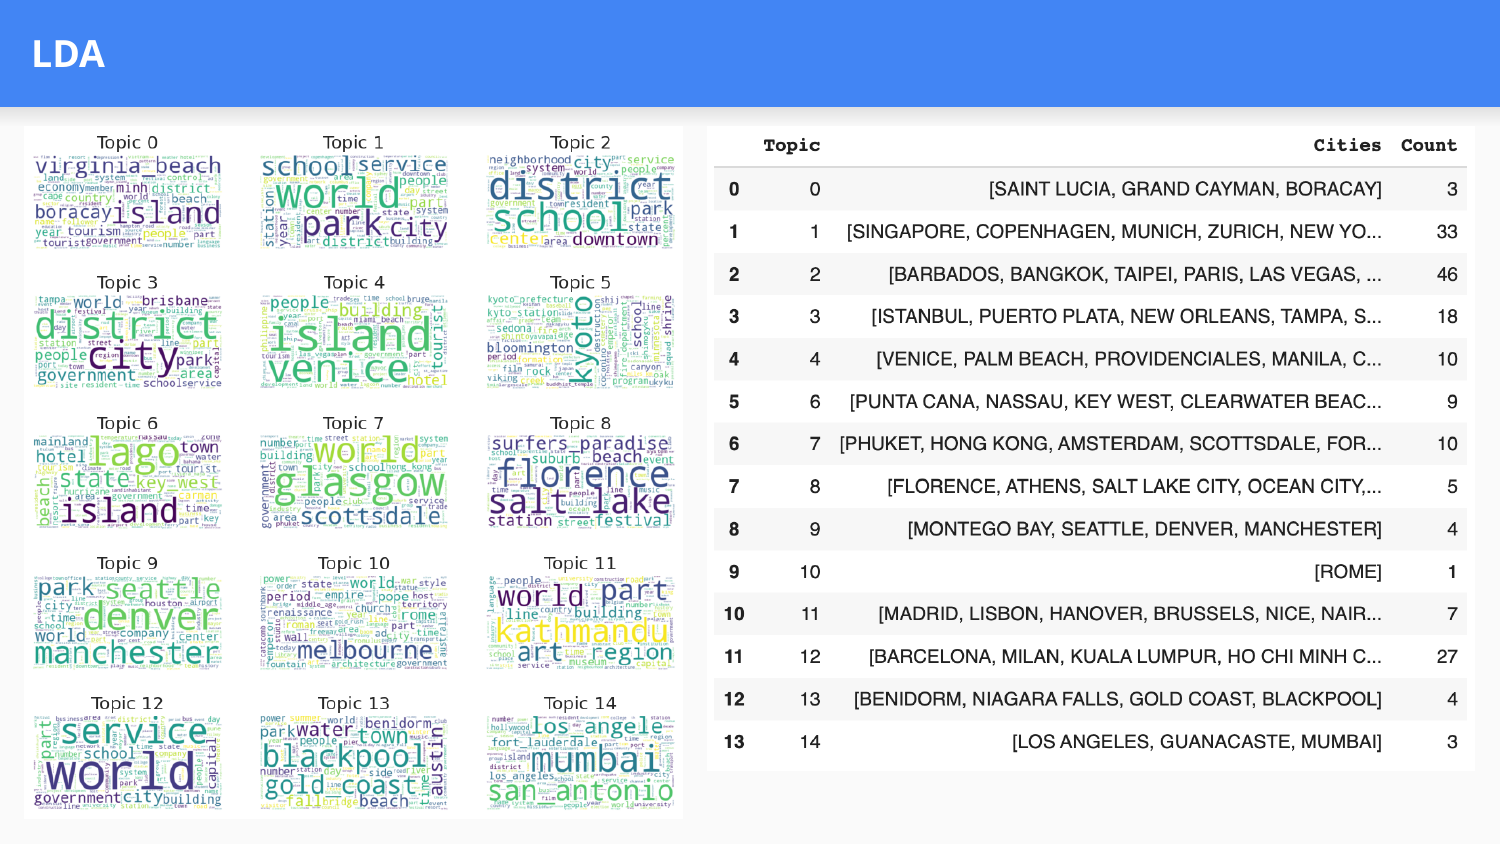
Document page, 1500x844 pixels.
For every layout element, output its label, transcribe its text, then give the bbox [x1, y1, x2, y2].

title LDA [16, 2, 1464, 102]
picture [24, 126, 684, 819]
picture [707, 126, 1476, 771]
